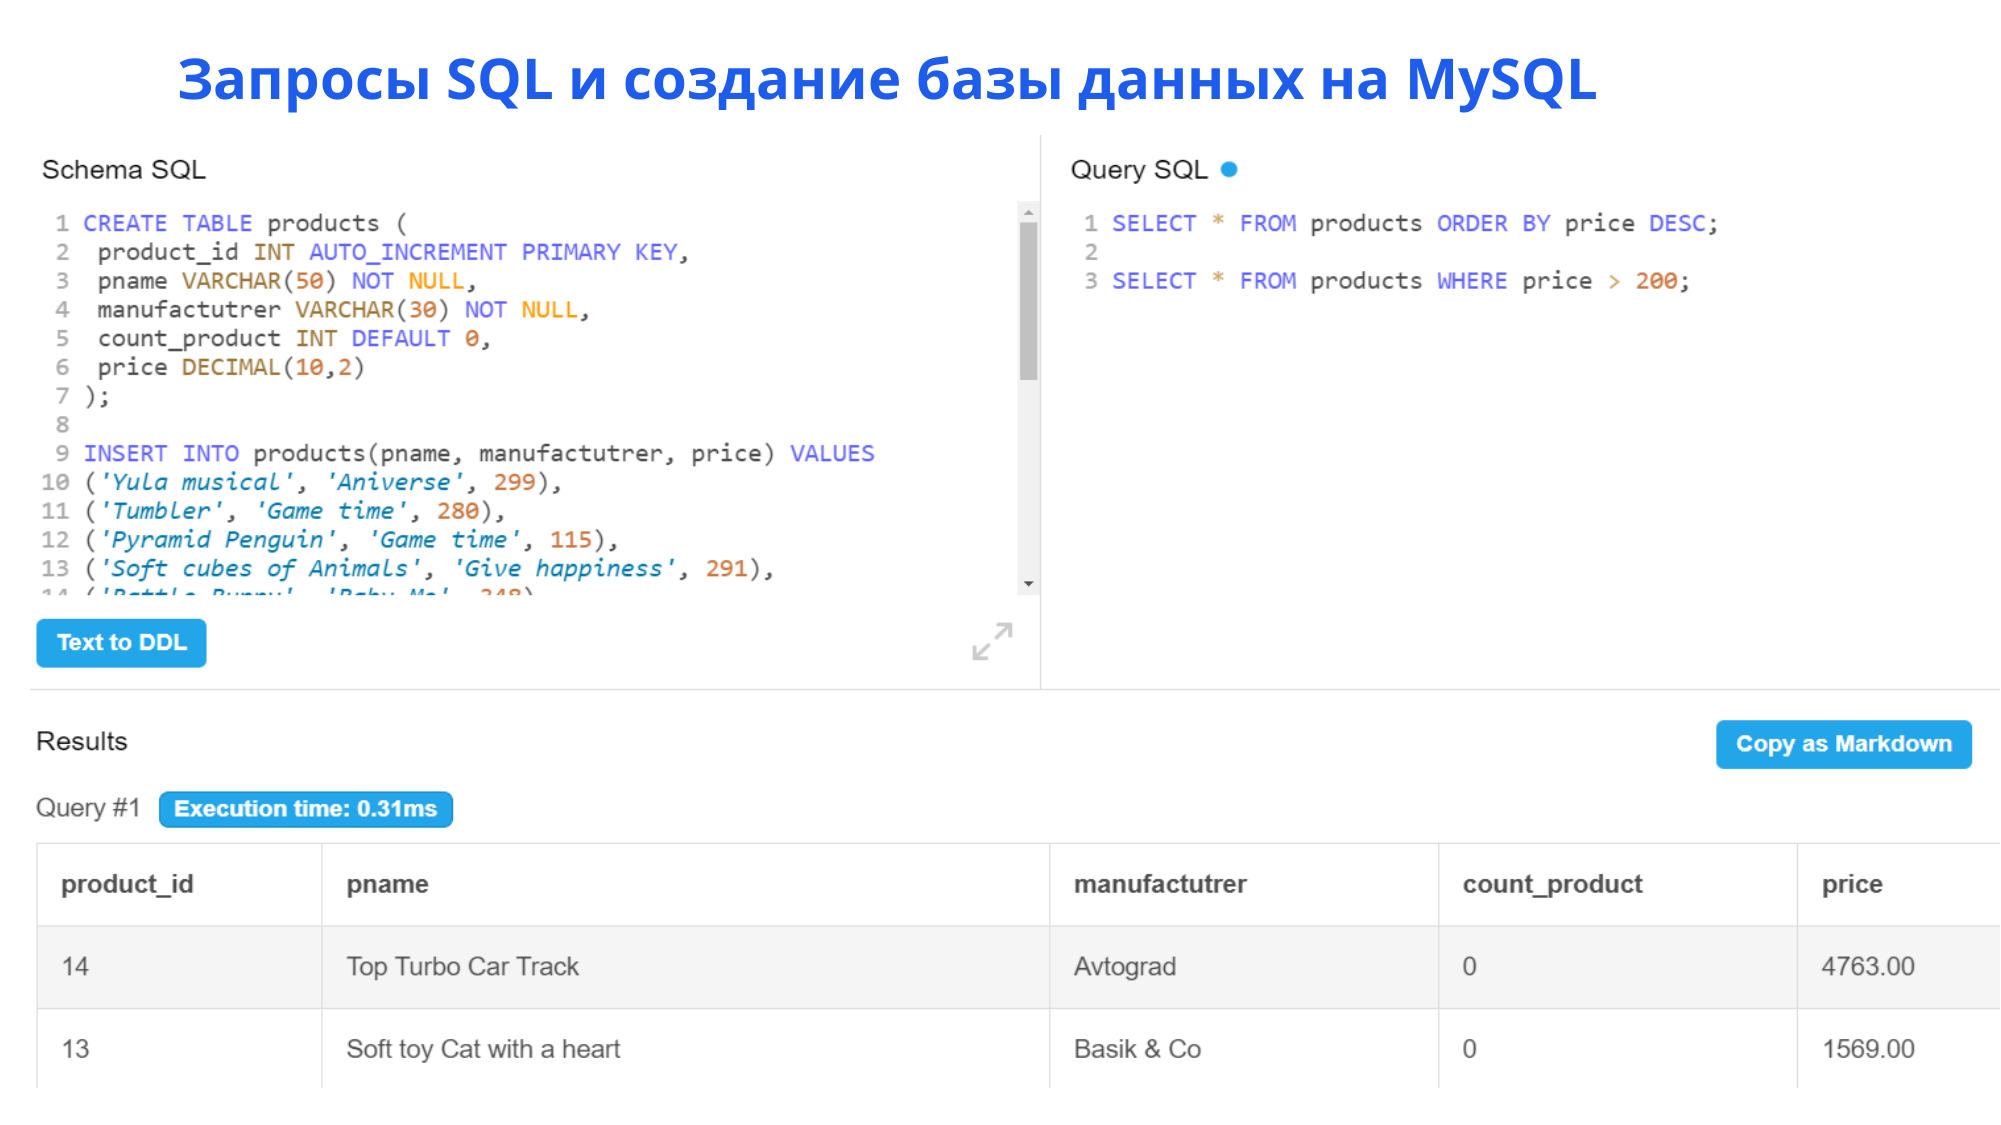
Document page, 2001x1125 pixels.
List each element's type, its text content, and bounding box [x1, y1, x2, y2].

text_box Запросы SQL и создание базы данных на MySQL [162, 18, 1826, 133]
picture [30, 135, 2000, 1089]
